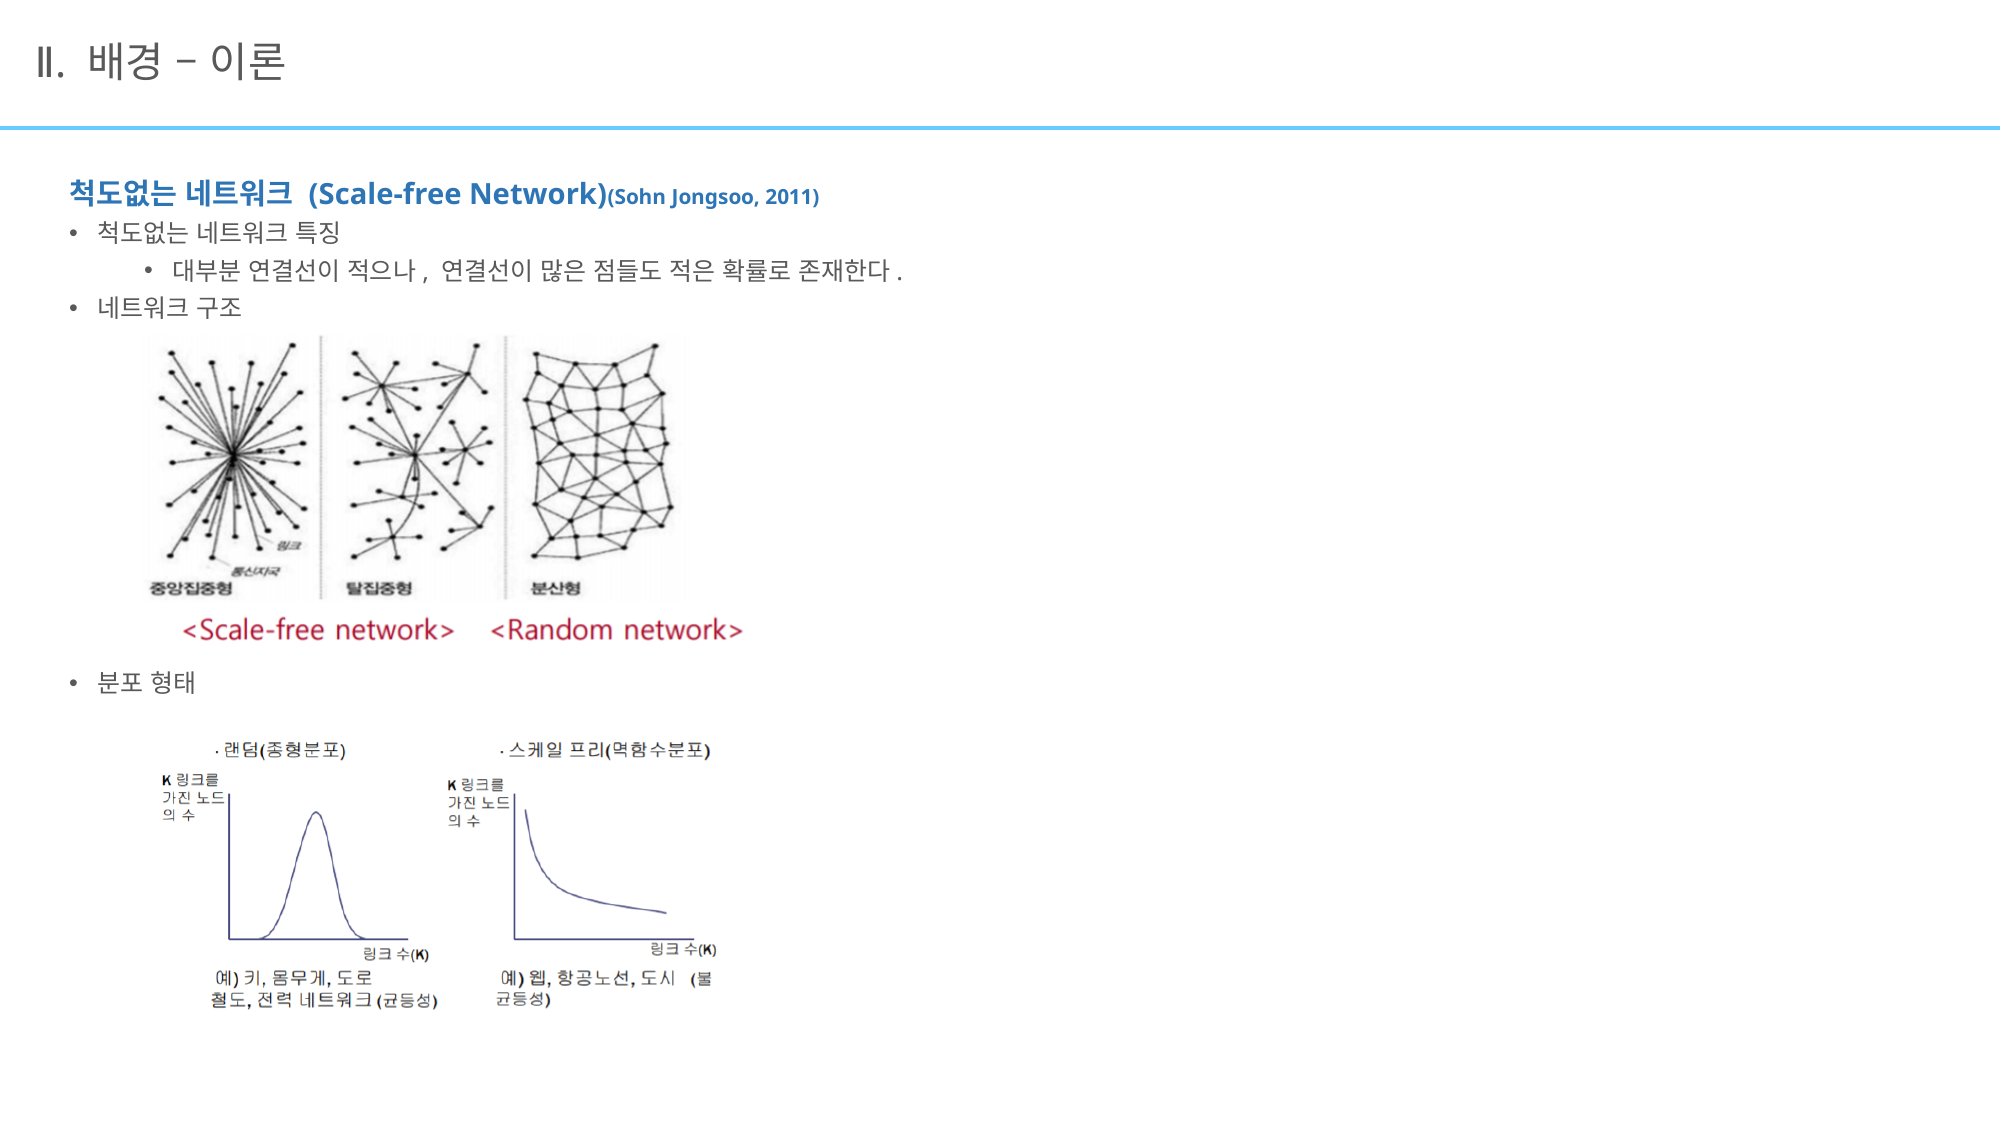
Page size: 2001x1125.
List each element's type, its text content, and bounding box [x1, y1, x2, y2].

picture [147, 725, 742, 1020]
text_box 척도없는 네트워크 (Scale-free Network)(Sohn Jongsoo, 2011) 척도없는 네트워크 특징 대부분 연결선이 적으나, 연결선이 많은 점들도 적은 확률로 존재한다. 네트워크 구조 분포 형태 [54, 165, 1909, 856]
picture [140, 323, 750, 657]
text_box Ⅱ. 배경 – 이론 [19, 14, 510, 114]
